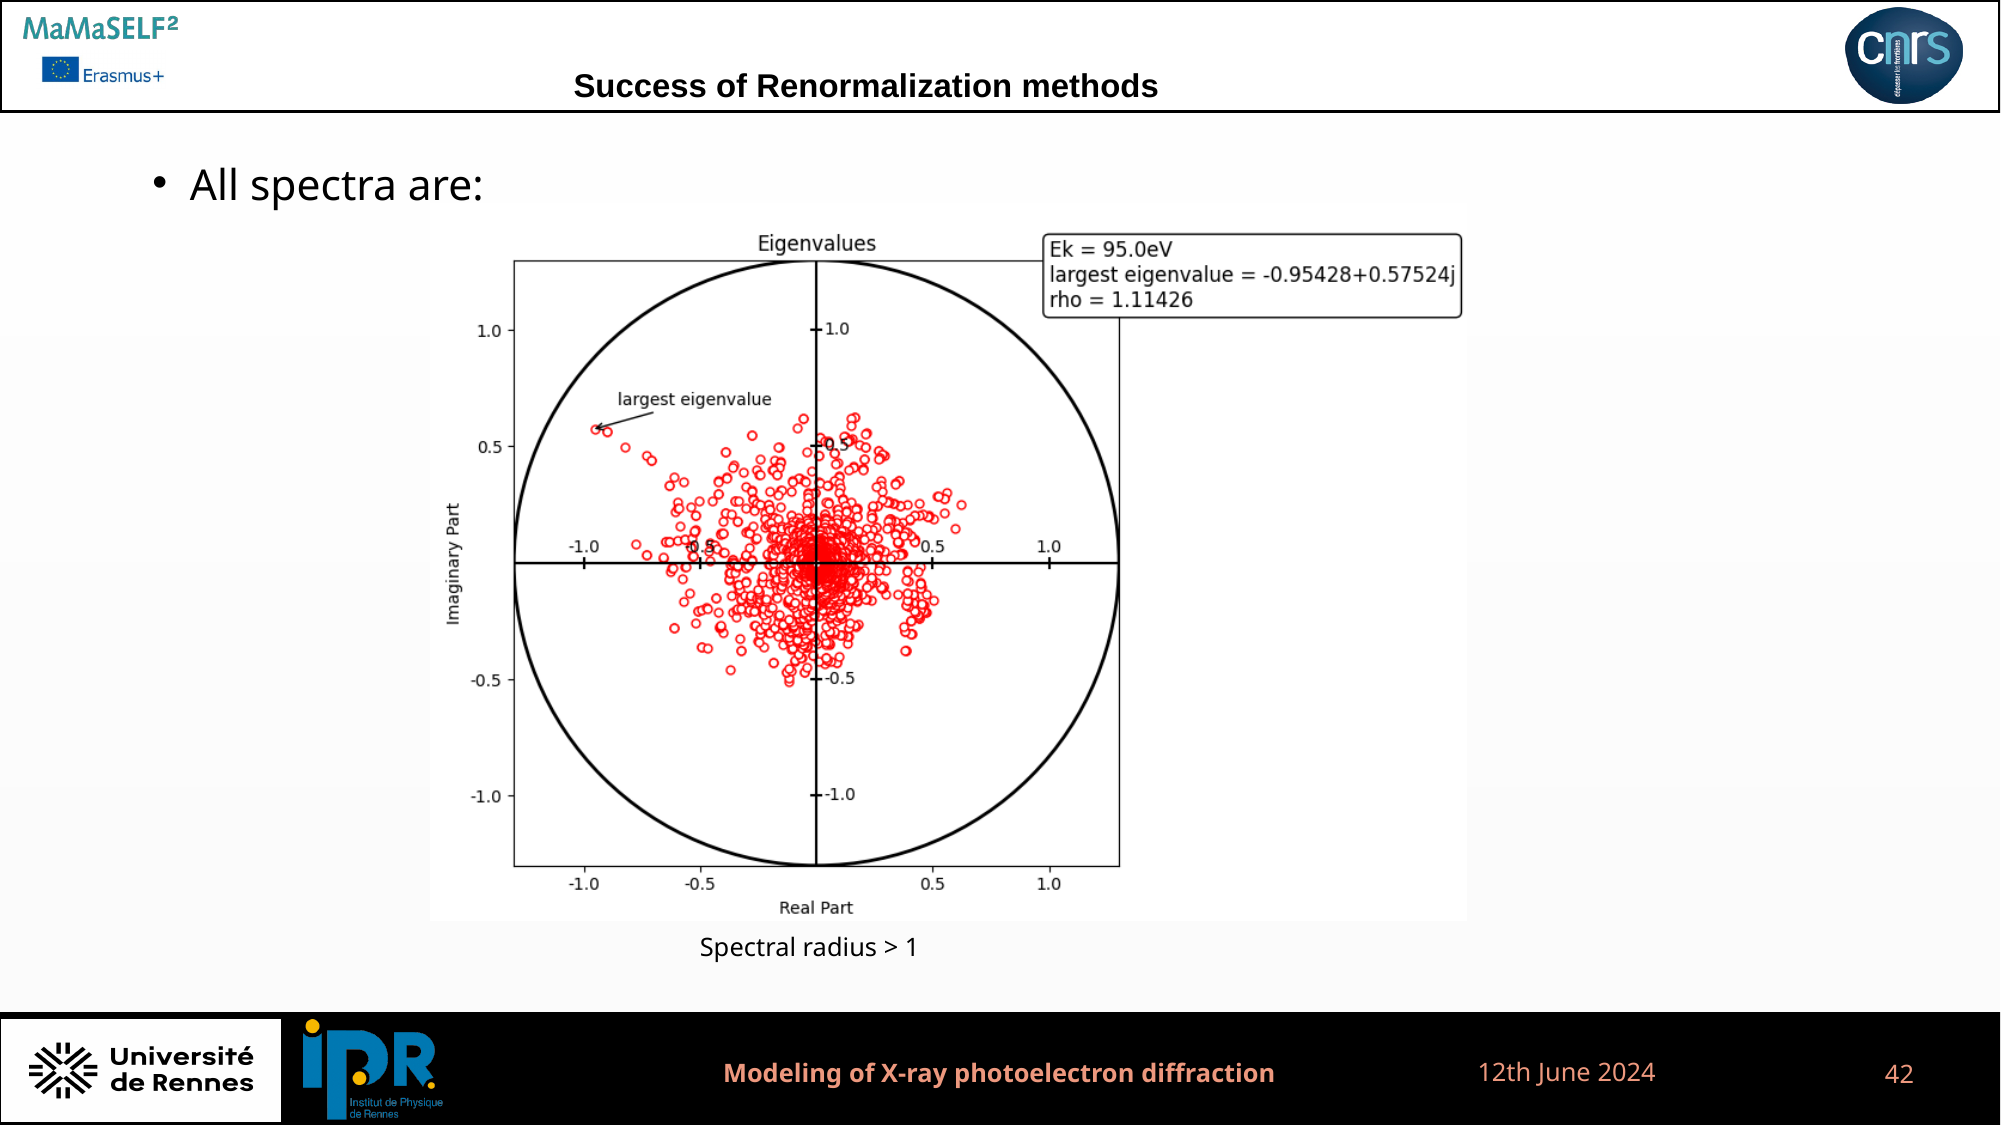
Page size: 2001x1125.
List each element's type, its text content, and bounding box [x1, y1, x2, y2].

picture [1, 1019, 281, 1122]
text_box Success of Renormalization methods [554, 46, 1446, 129]
list All spectra are: [137, 151, 1863, 866]
picture [303, 1019, 443, 1123]
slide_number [1462, 1041, 1738, 1102]
picture [429, 203, 1467, 922]
picture [1845, 7, 1963, 104]
footer Modeling of X-ray photoelectron diffraction [662, 1042, 1338, 1103]
slide_number 42 [1862, 1044, 1929, 1105]
text_box Spectral radius > 1 [685, 923, 1000, 969]
picture [21, 9, 181, 89]
